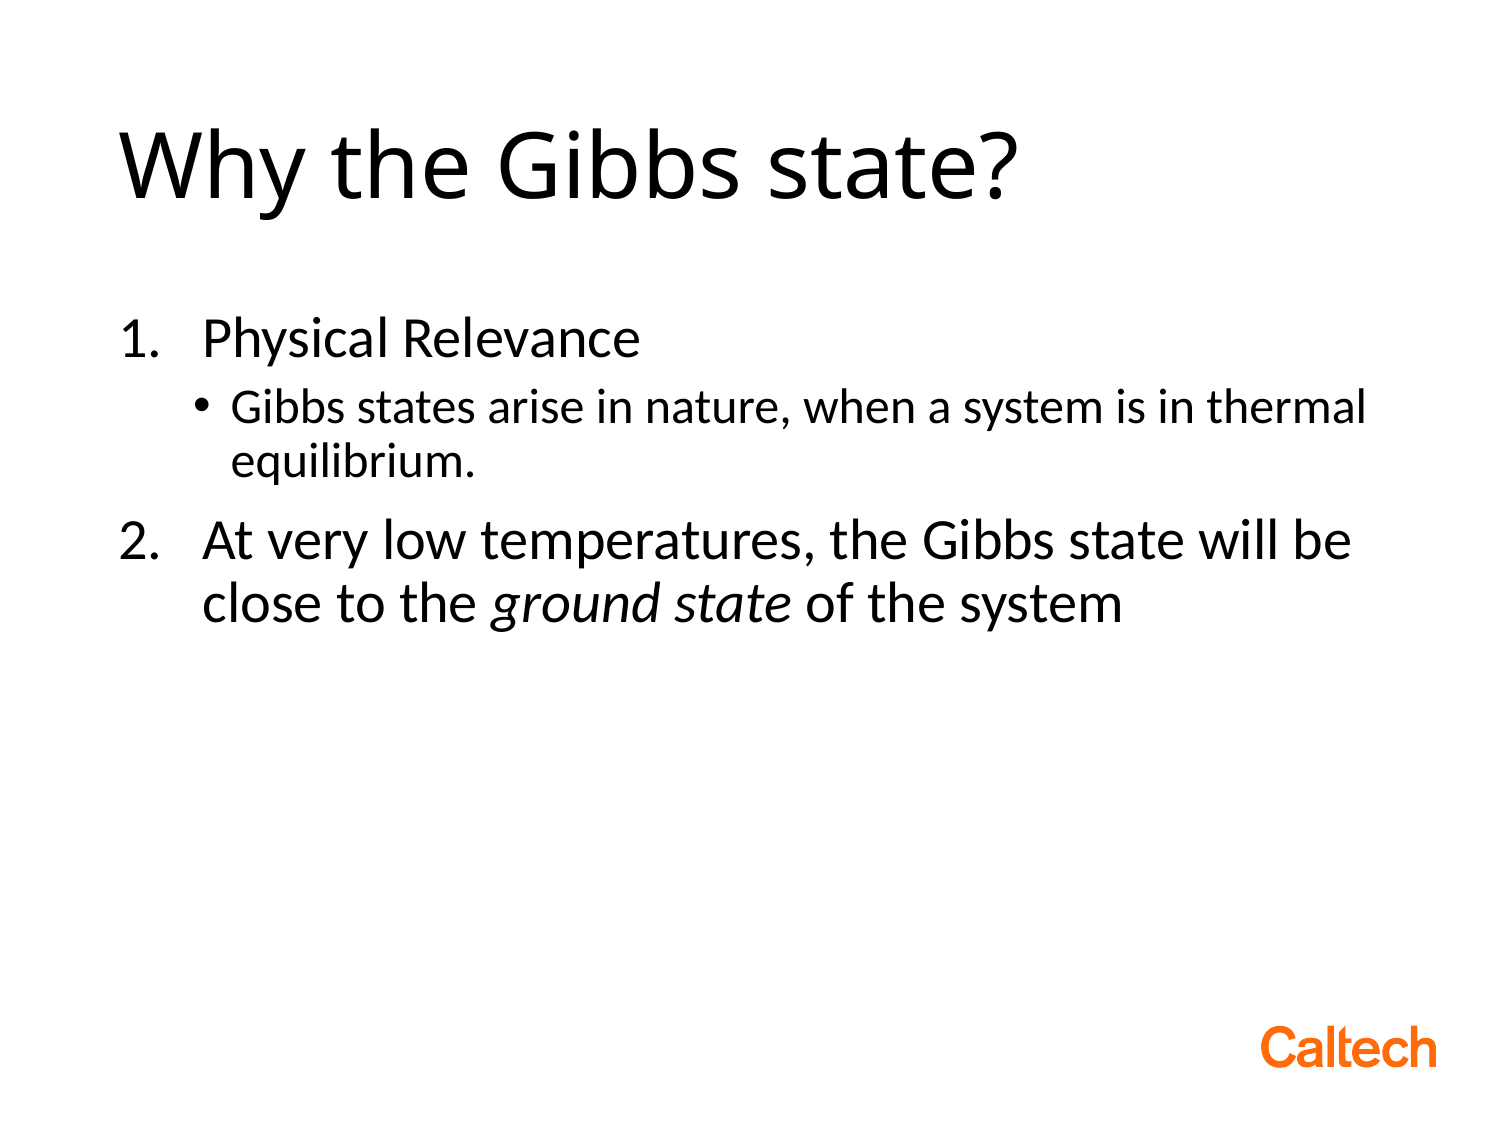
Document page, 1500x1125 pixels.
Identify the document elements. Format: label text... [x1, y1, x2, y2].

picture [1261, 1025, 1436, 1068]
list Physical Relevance Gibbs states arise in nature, when a system is in thermal equilibrium. At very low temperatures, the Gibbs state will be close to the ground state of the system [103, 299, 1397, 1014]
title Why the Gibbs state? [103, 59, 1397, 278]
